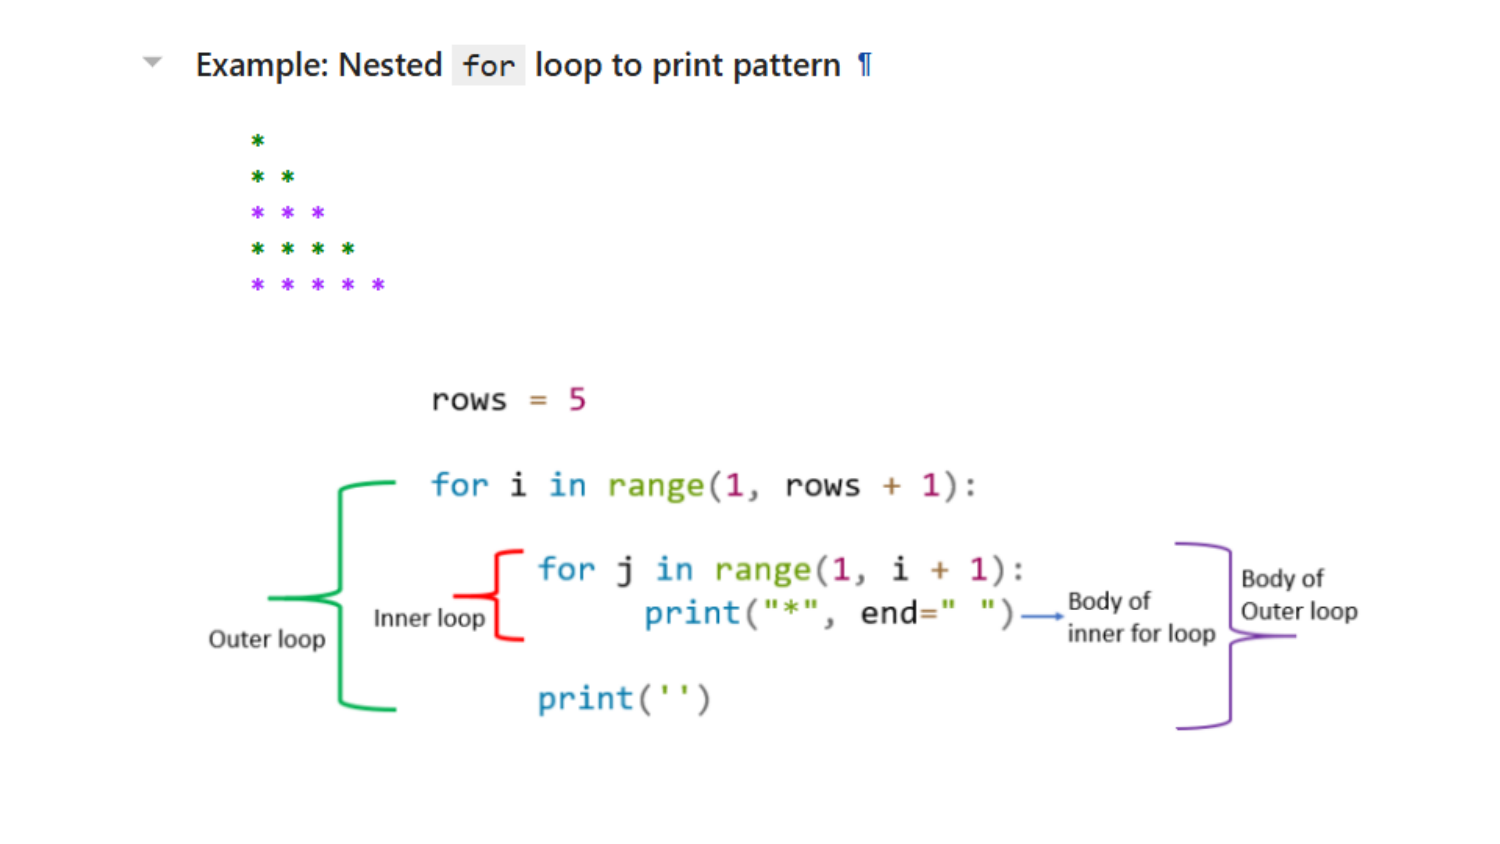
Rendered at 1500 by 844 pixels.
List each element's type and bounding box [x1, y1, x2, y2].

picture [126, 20, 1420, 790]
